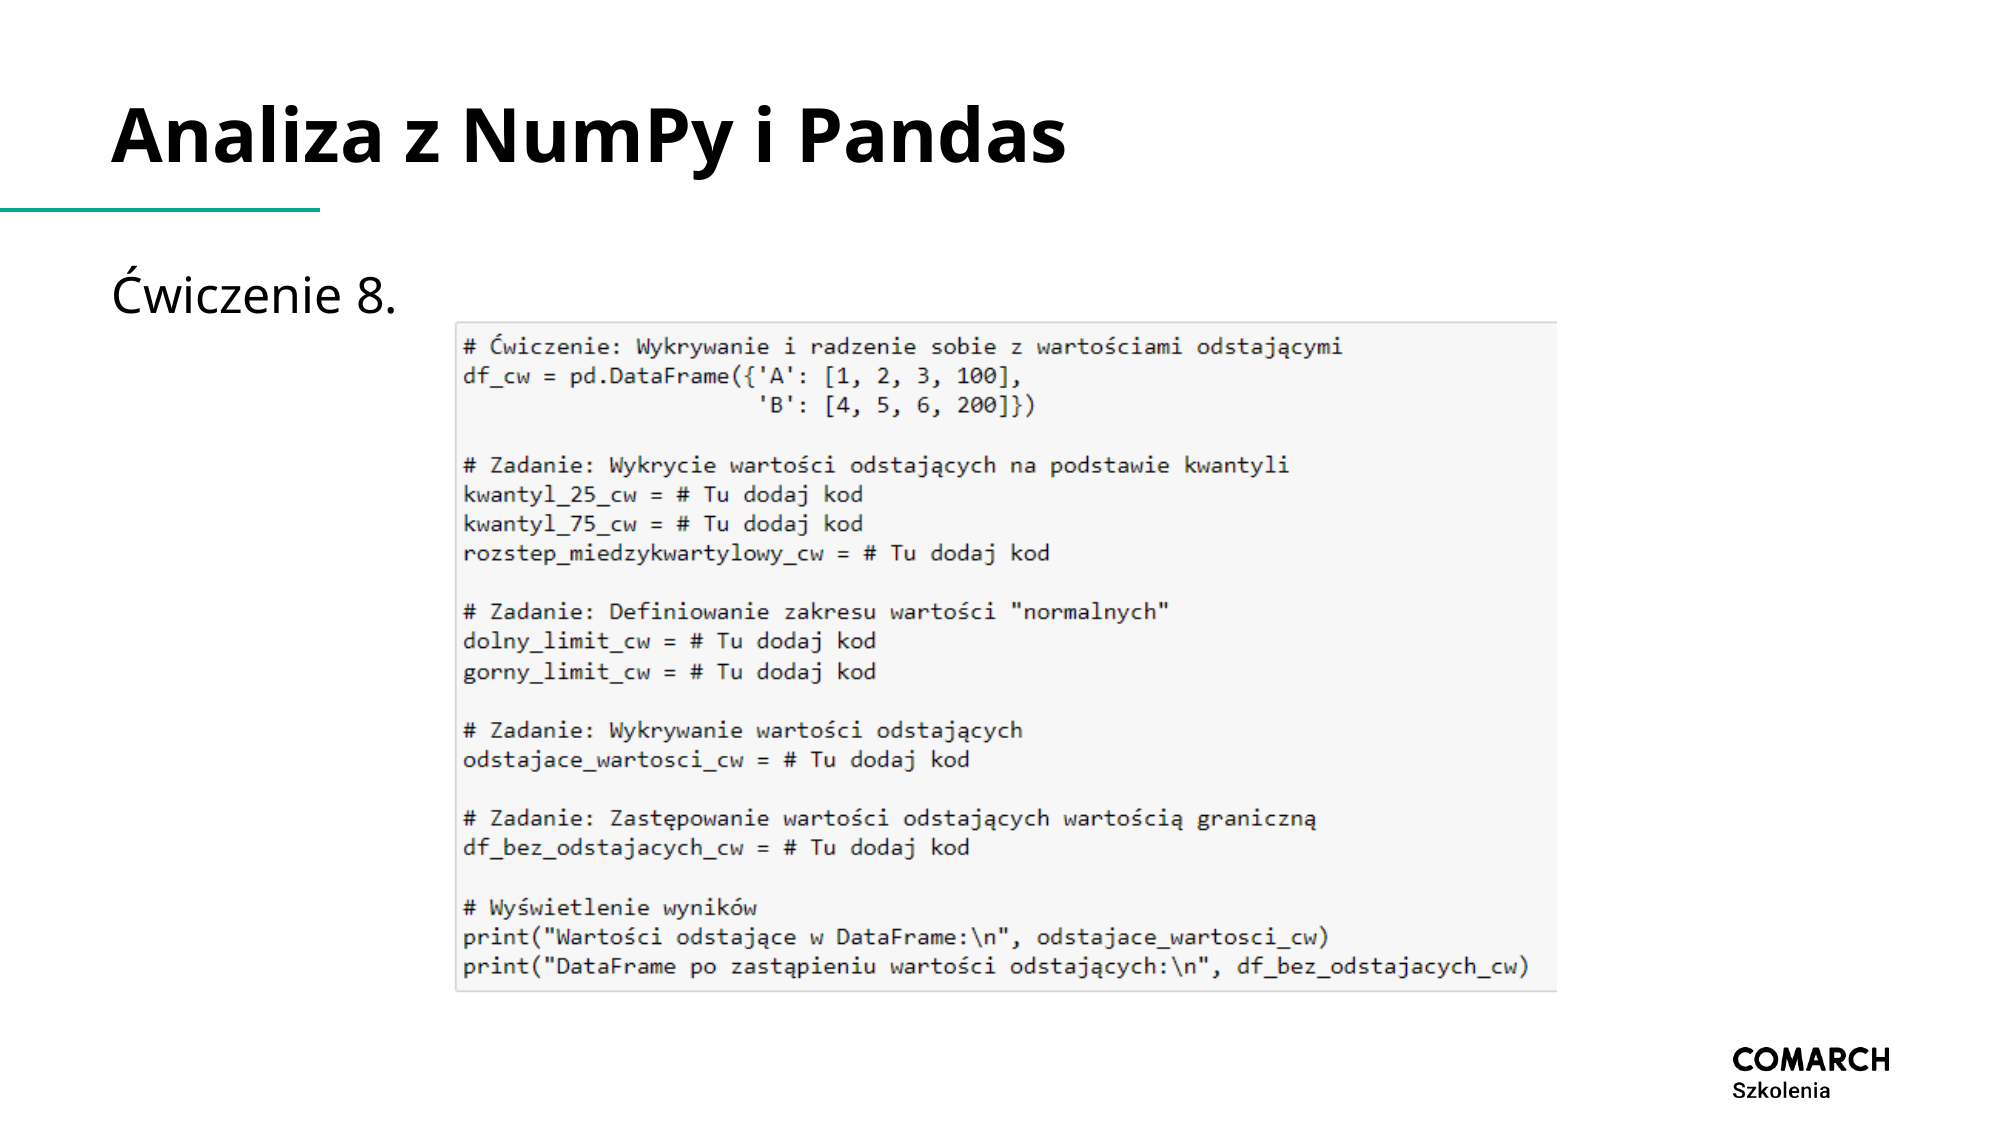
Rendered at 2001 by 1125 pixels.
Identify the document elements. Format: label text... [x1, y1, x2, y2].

title Analiza z NumPy i Pandas [111, 0, 1889, 185]
picture [1733, 1047, 1889, 1098]
picture [443, 311, 1557, 1000]
list Ćwiczenie 8. [111, 243, 1889, 1000]
